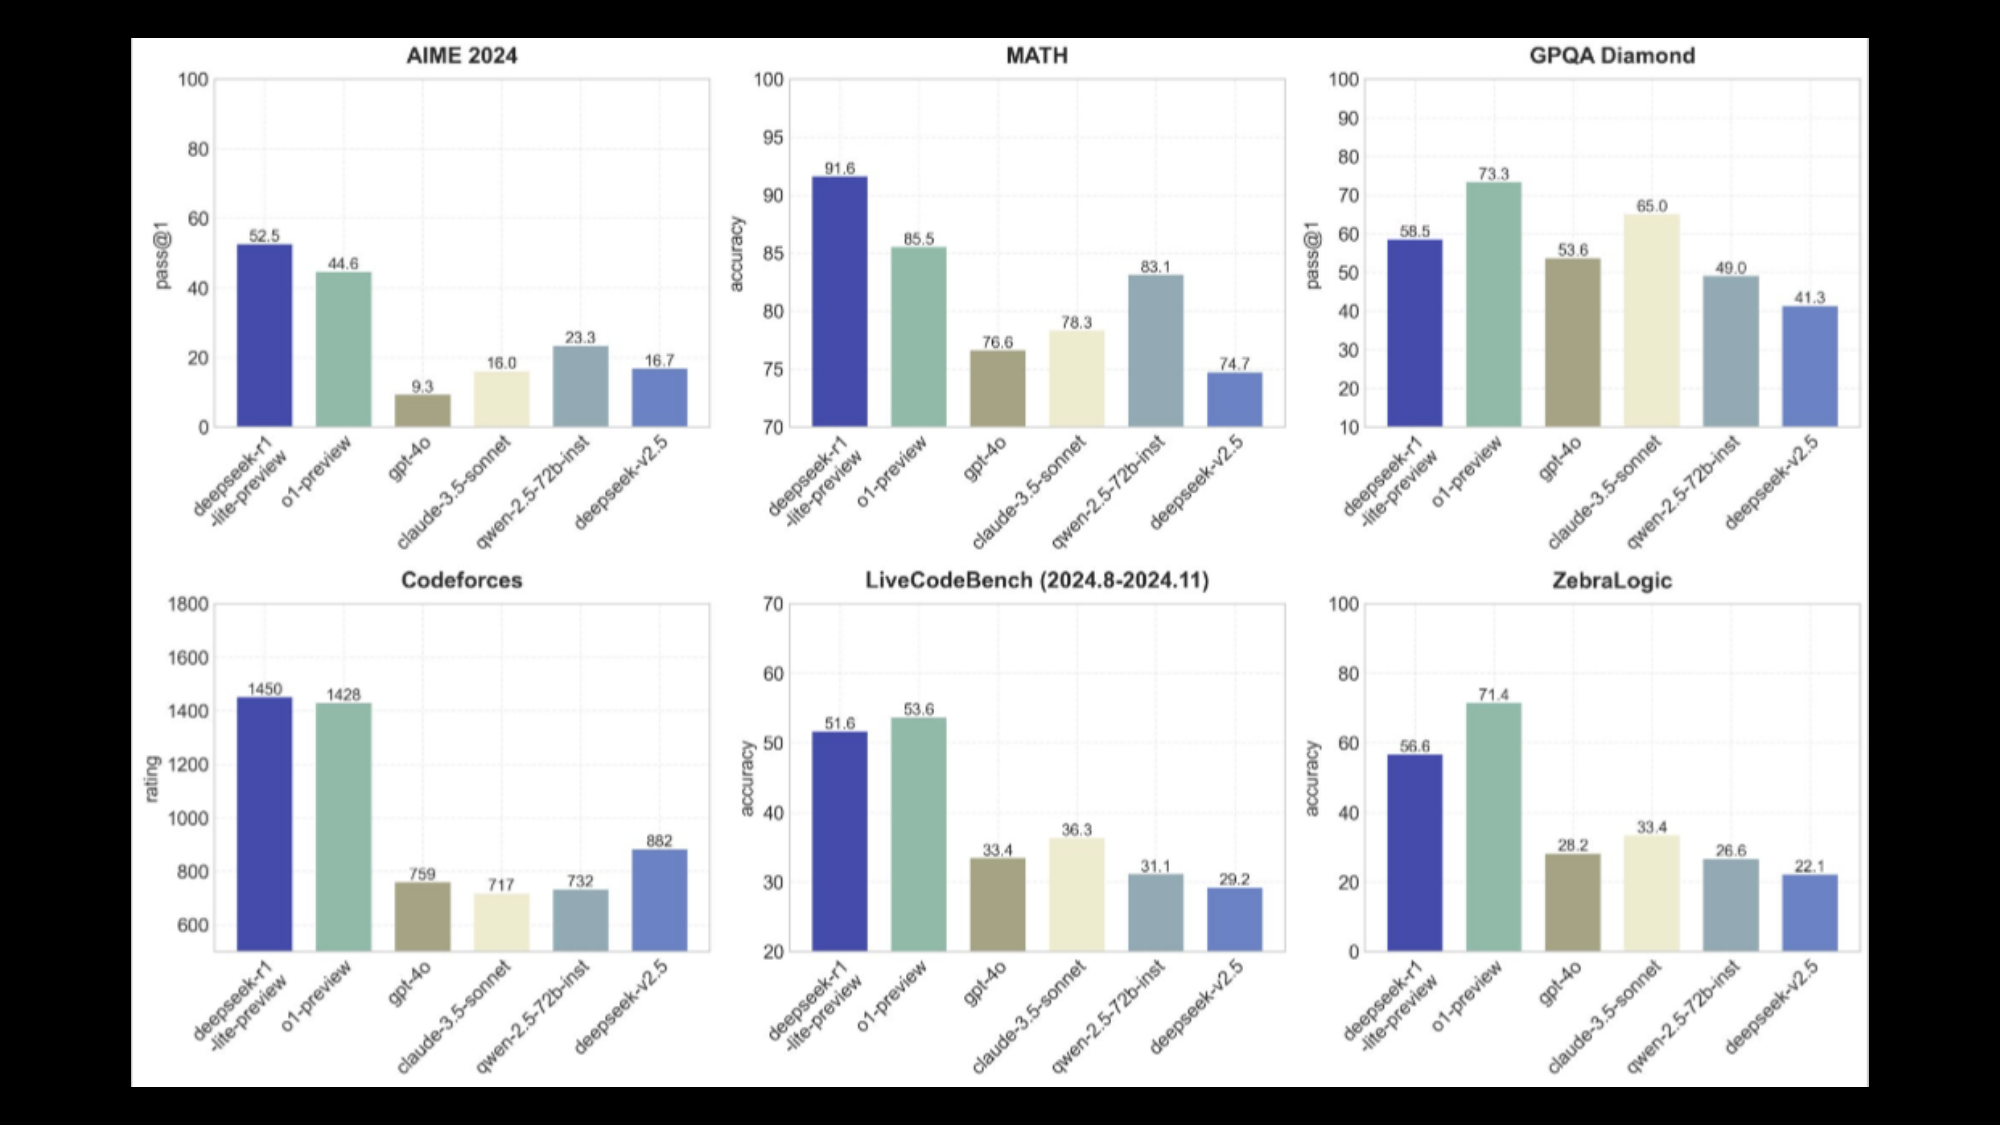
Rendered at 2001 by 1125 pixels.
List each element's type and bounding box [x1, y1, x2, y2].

picture [131, 37, 1869, 1088]
